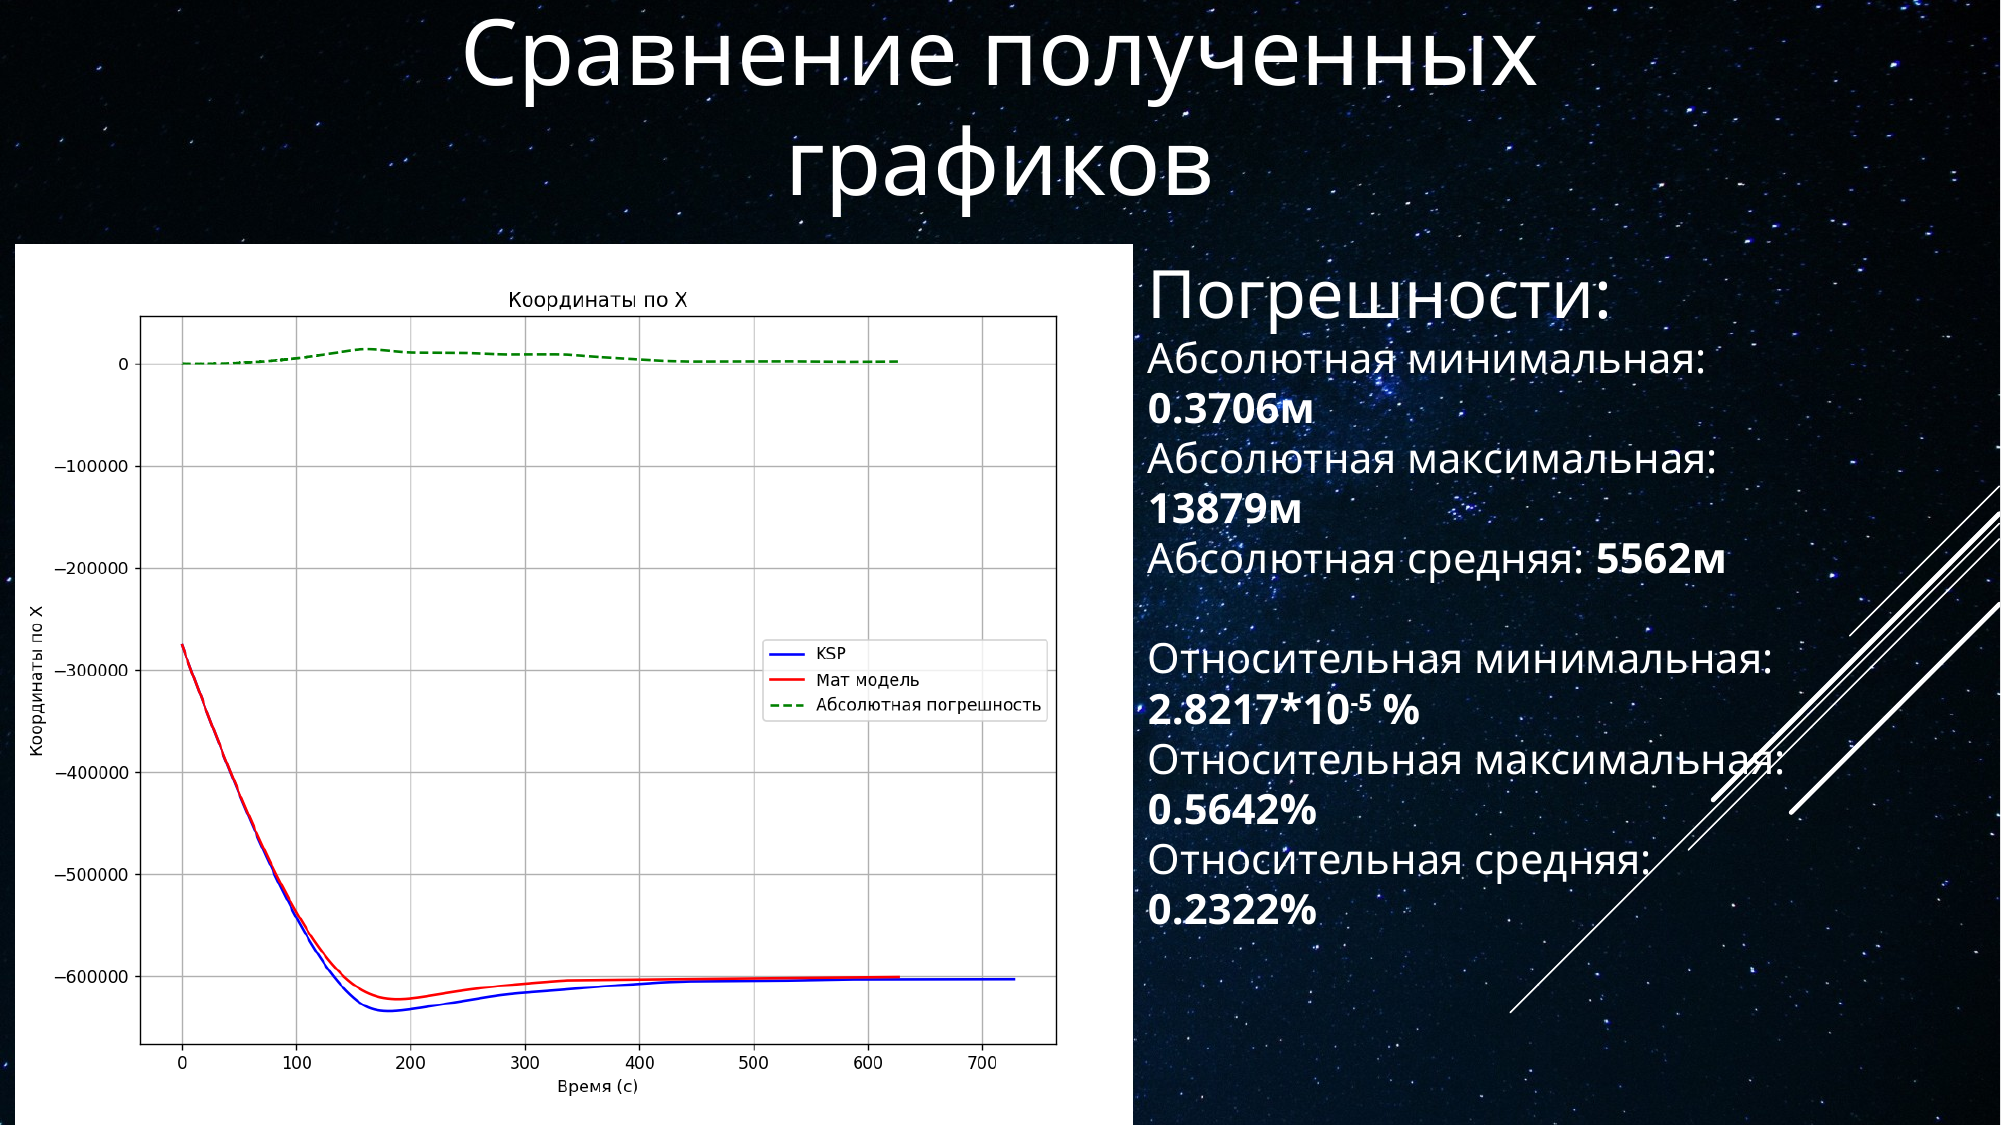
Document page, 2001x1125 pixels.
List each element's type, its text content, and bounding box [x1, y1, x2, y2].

text_box Сравнение полученных графиков [221, 0, 1779, 221]
picture [1853, 517, 2001, 746]
text_box Погрешности: Абсолютная минимальная: 0.3706м Абсолютная максимальная: 13879м Абсолютная средняя: 5562м Относительная минимальная: 2.8217*10-5 % Относительная максимальная: 0.5642% Относительная средняя: 0.2322% [1134, 244, 1853, 940]
picture [0, 0, 2001, 1125]
